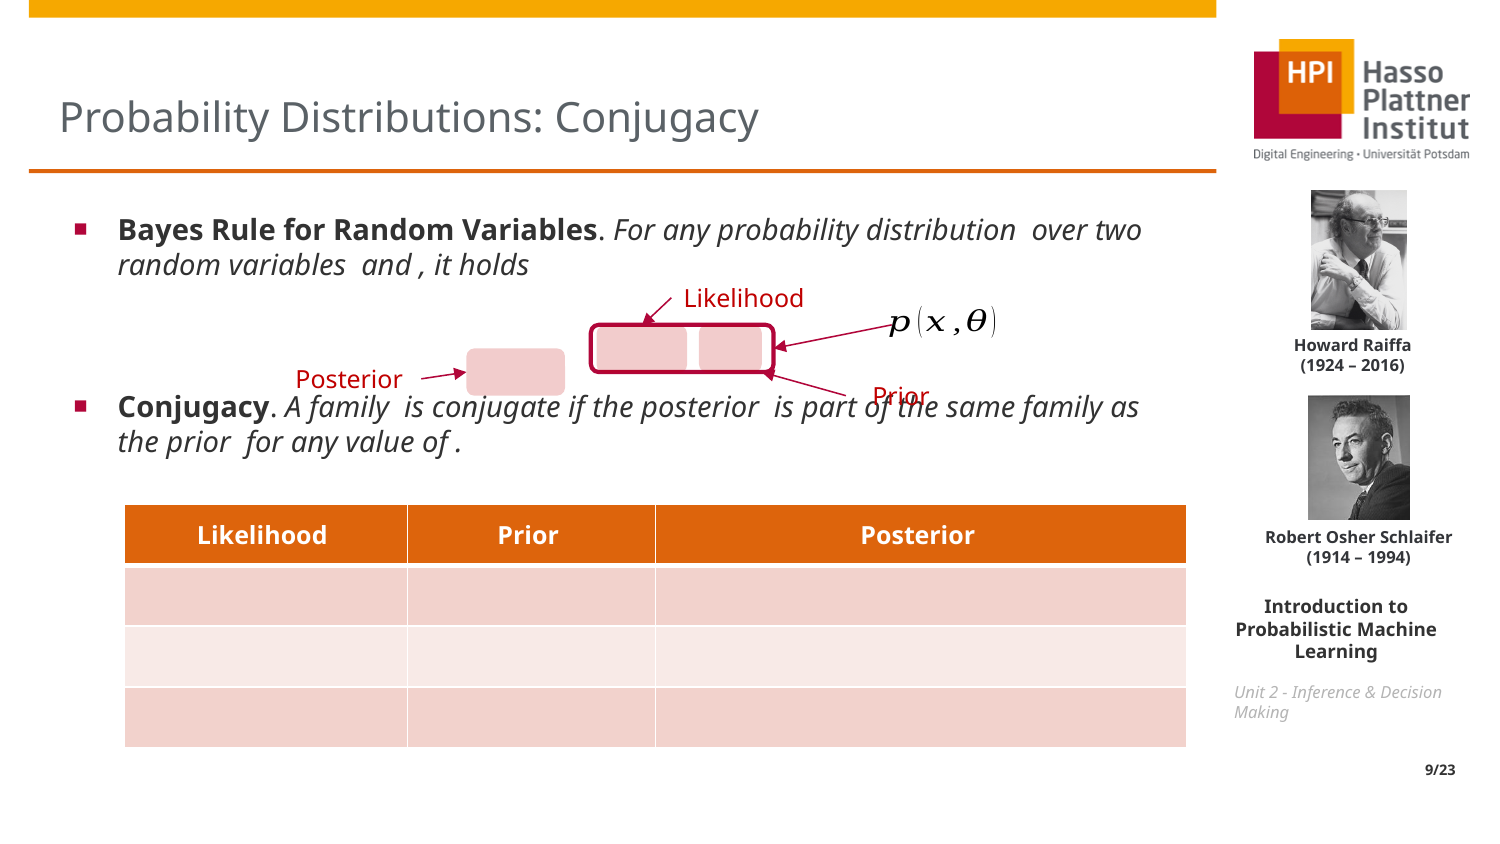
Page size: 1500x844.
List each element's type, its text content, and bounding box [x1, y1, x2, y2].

text_box [588, 322, 636, 375]
picture [1308, 395, 1410, 520]
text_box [421, 371, 467, 380]
text_box [464, 346, 568, 398]
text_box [641, 297, 672, 326]
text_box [761, 371, 847, 396]
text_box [773, 324, 892, 349]
text_box Robert Osher Schlaifer (1914 – 1994) [1234, 519, 1483, 575]
title Probability Distributions: Conjugacy [58, 17, 1187, 170]
text_box [756, 322, 776, 370]
text_box Howard Raiffa (1924 – 2016) [1228, 327, 1477, 382]
text_box [594, 323, 690, 375]
text_box [676, 322, 705, 375]
text_box Posterior [277, 361, 422, 397]
picture [1311, 190, 1407, 330]
text_box Likelihood [671, 280, 818, 316]
text_box [696, 322, 764, 375]
picture [1254, 39, 1470, 161]
text_box Prior [845, 377, 957, 414]
